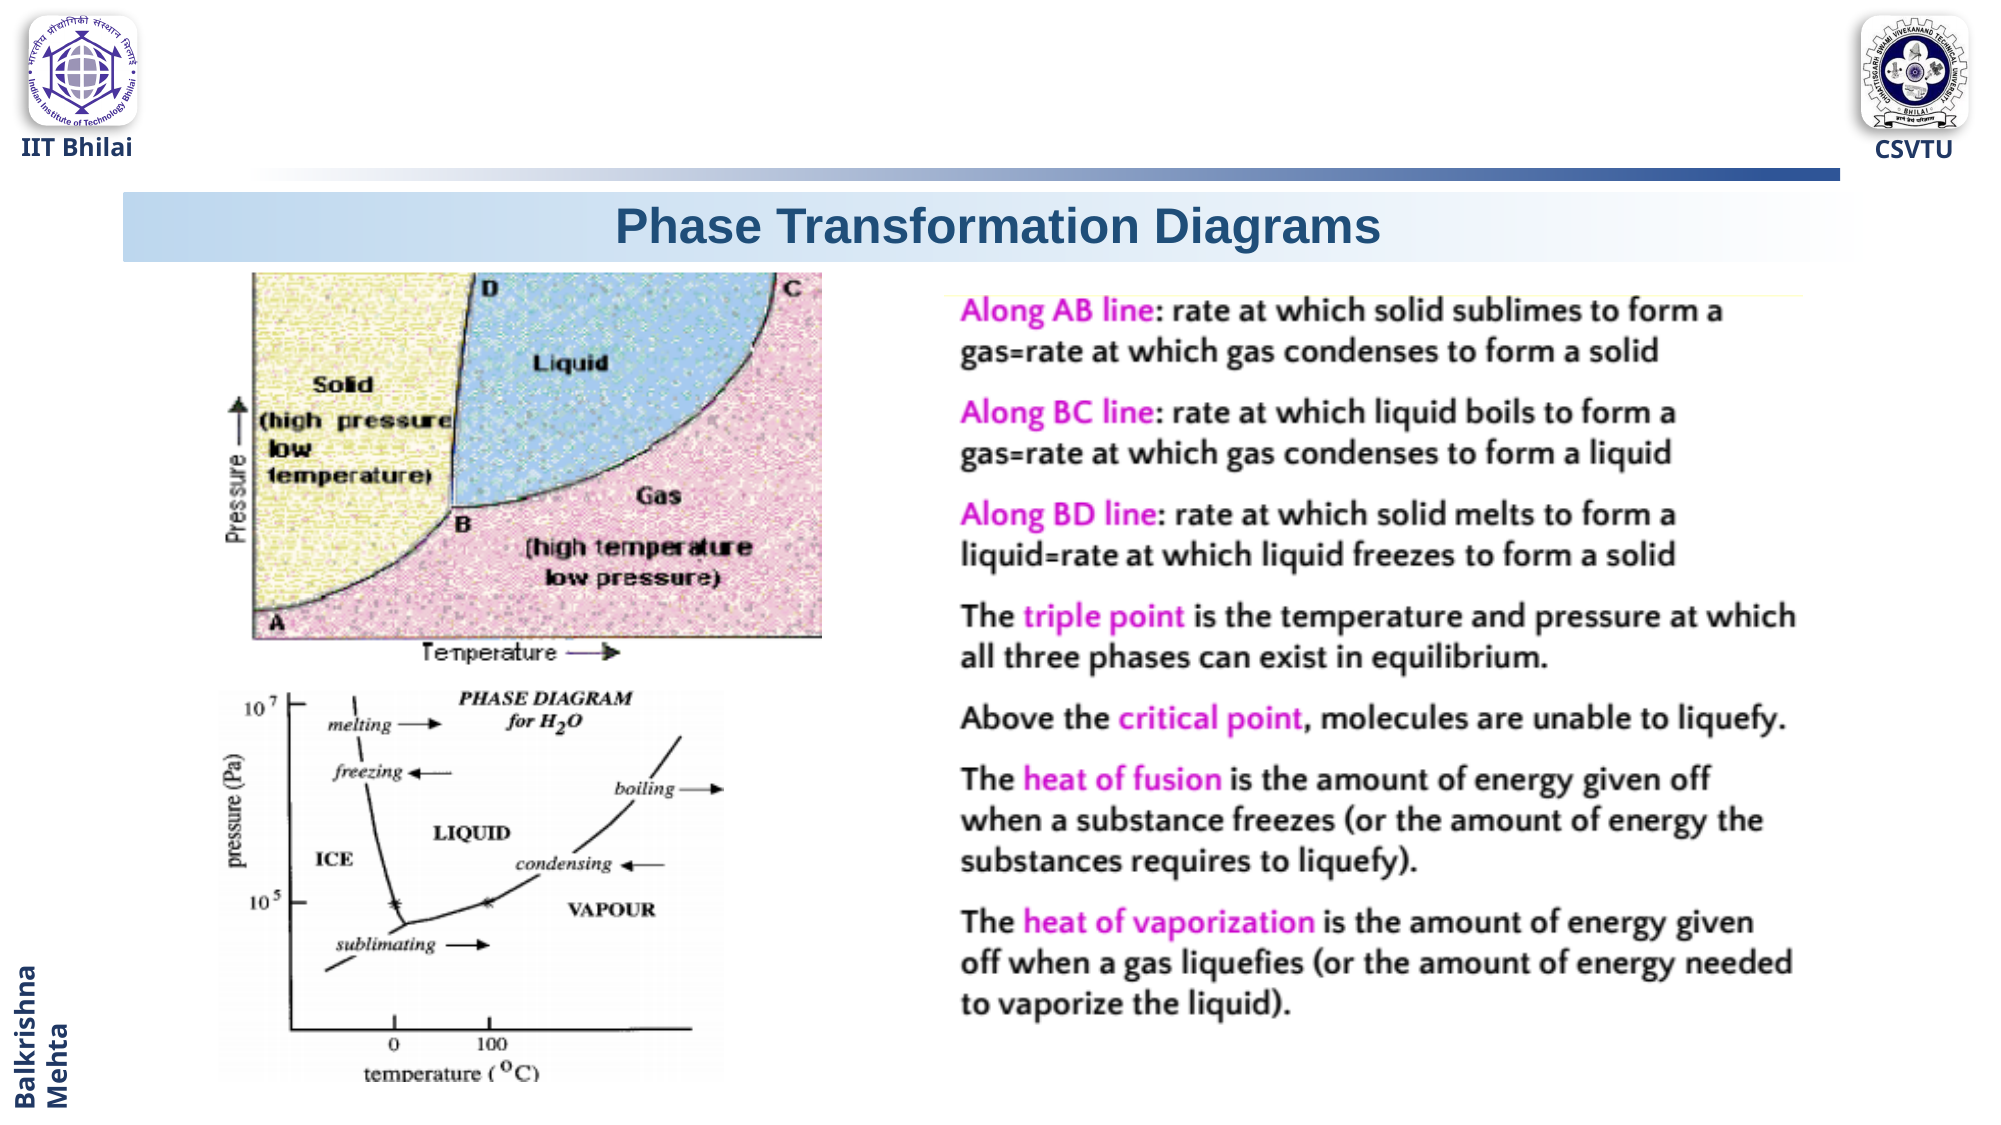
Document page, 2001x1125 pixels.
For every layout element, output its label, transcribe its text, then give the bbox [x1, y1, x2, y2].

picture [944, 295, 1803, 1029]
picture [216, 680, 724, 1083]
picture [28, 15, 138, 126]
text_box Phase Transformation Diagrams [123, 192, 1874, 262]
picture [1861, 15, 1969, 129]
picture [216, 269, 822, 668]
